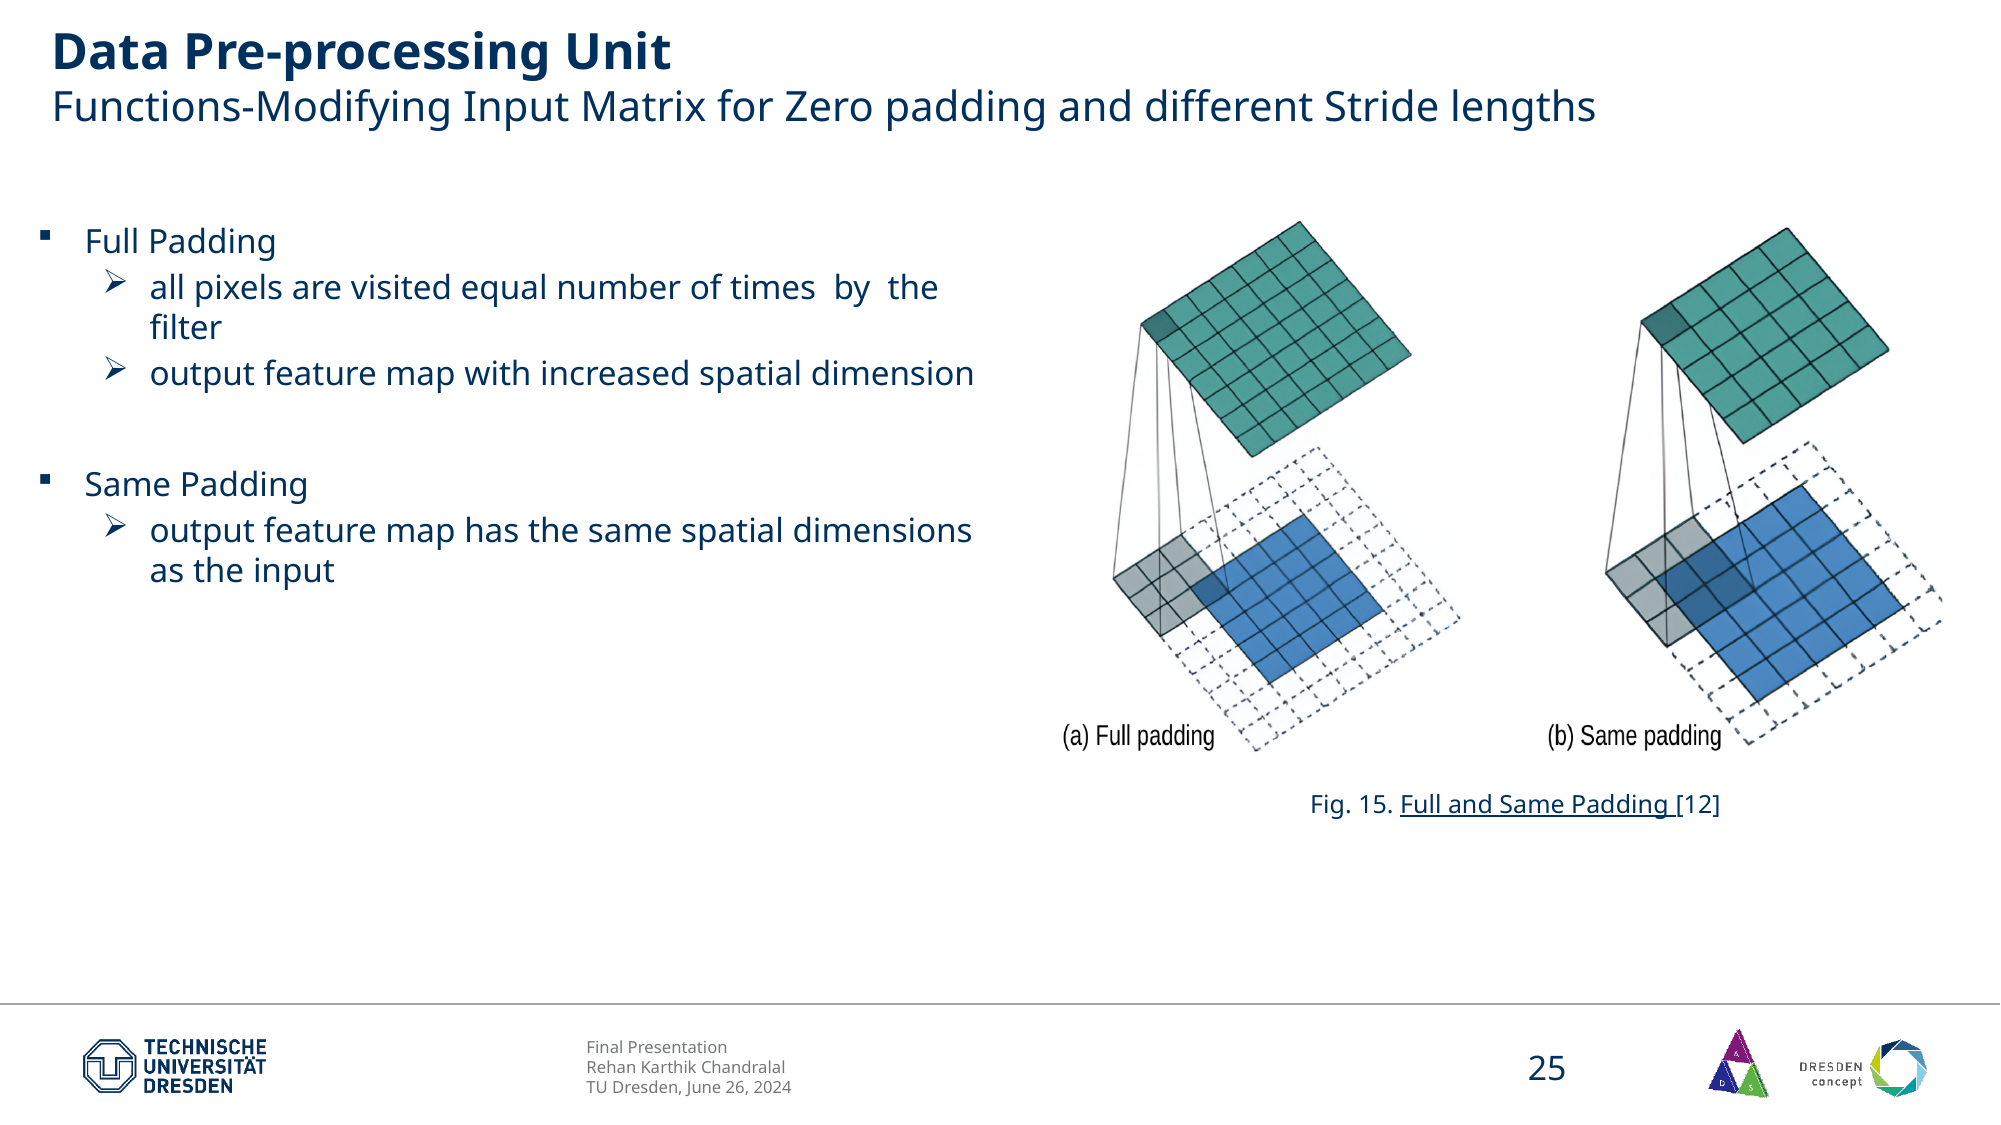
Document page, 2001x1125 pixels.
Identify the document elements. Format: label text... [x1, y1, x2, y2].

picture [1800, 1039, 1927, 1097]
picture [1055, 219, 1949, 758]
list Full Padding all pixels are visited equal number of times by the filter output feature map with increased spatial dimension Same Padding output feature map has the same spatial dimensions as the input [37, 219, 986, 963]
picture [1707, 1028, 1769, 1098]
text_box Fig. 15. Full and Same Padding [12] [1210, 781, 2000, 830]
title Data Pre-processing Unit Functions-Modifying Input Matrix for Zero padding and different Stride lengths [51, 19, 1788, 95]
picture [83, 1039, 266, 1093]
